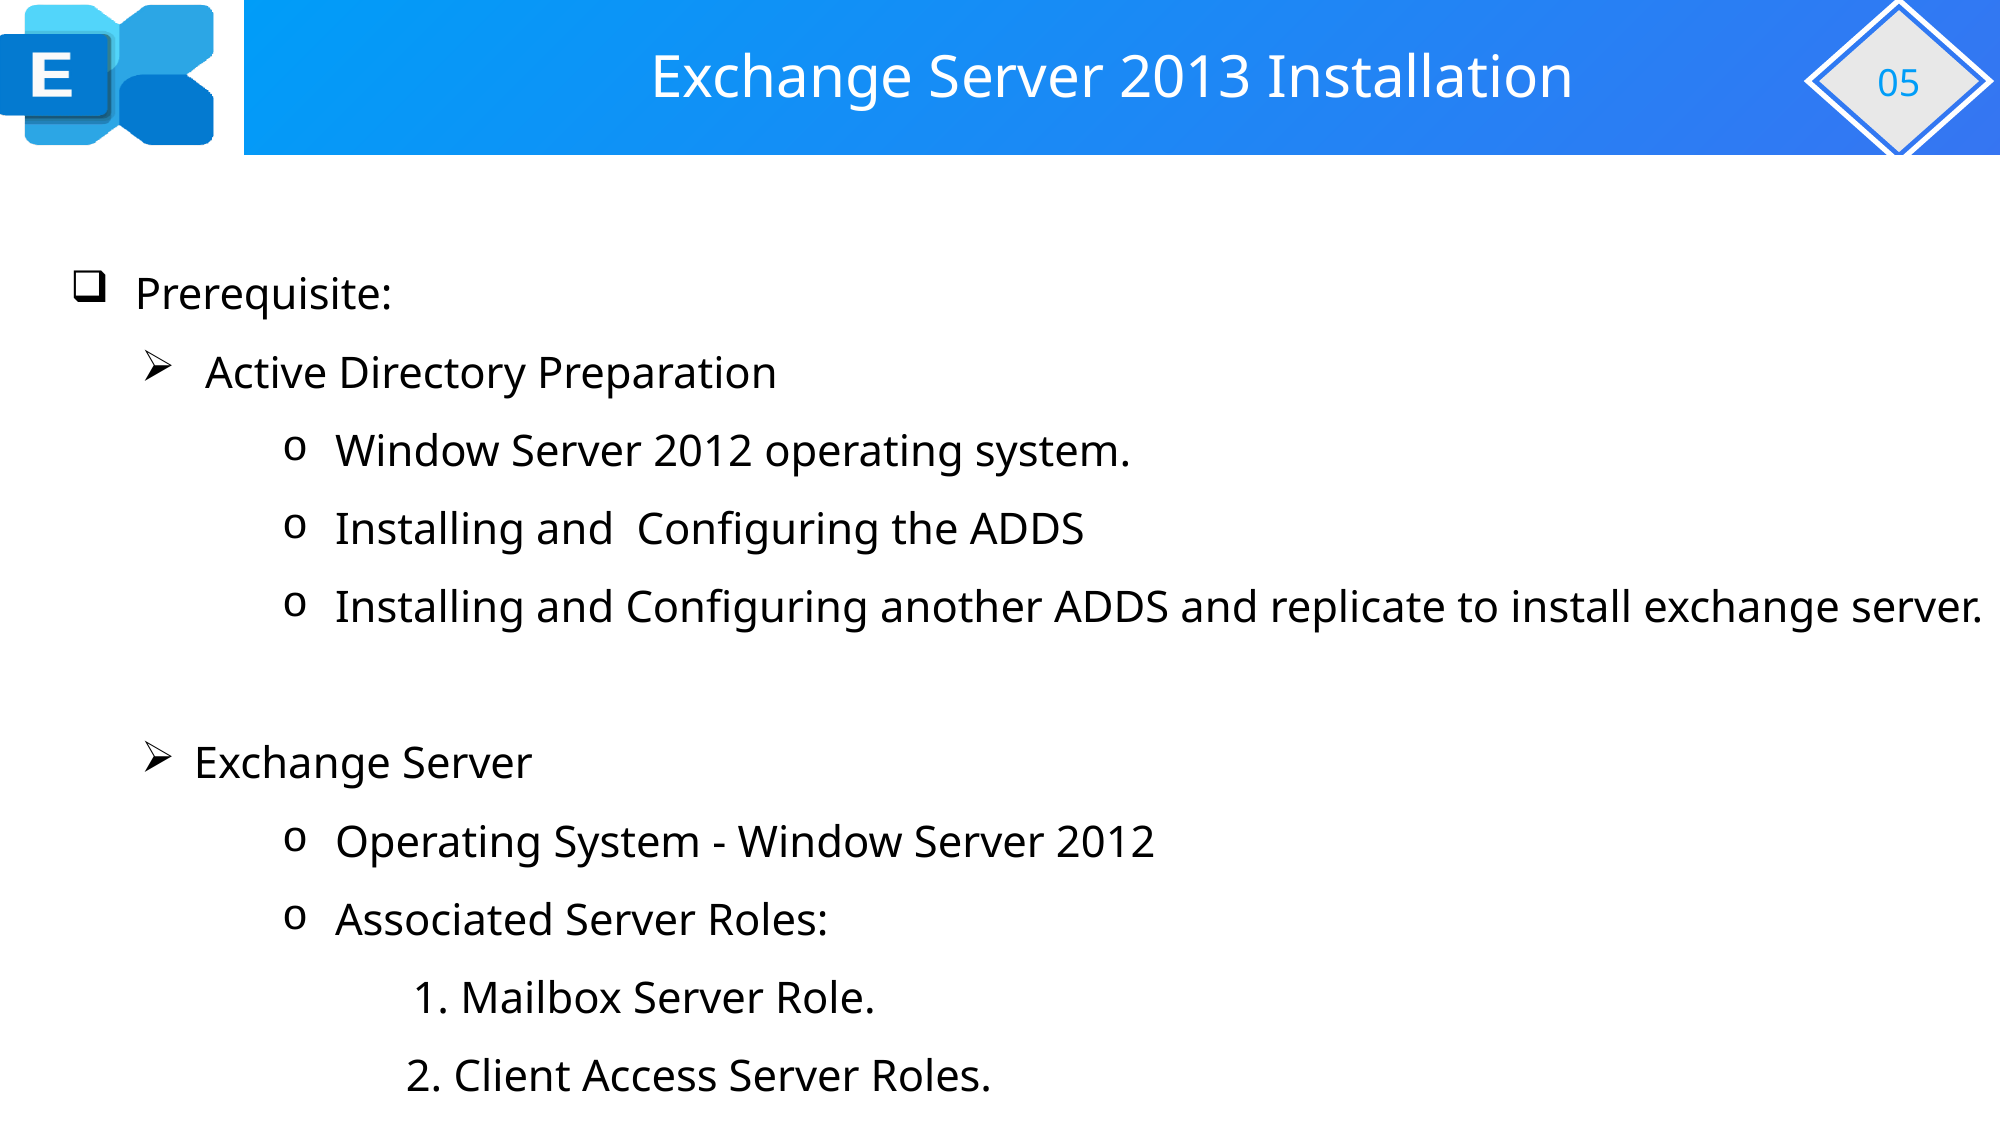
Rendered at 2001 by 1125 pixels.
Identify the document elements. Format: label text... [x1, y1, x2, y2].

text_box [1807, 0, 1991, 163]
text_box [243, 0, 1807, 154]
list Exchange Server 2013 Installation [244, 0, 1807, 117]
text_box [1991, 0, 2000, 156]
text_box Prerequisite: Active Directory Preparation Window Server 2012 operating system. Installing and Configuring the ADDS Installing and Configuring another ADDS and replicate to install exchange server. Exchange Server Operating System - Window Server 2012 Associated Server Roles: 1. Mailbox Server Role. 2. Client Access Server Roles. [0, 154, 1998, 1125]
picture [0, 0, 215, 163]
